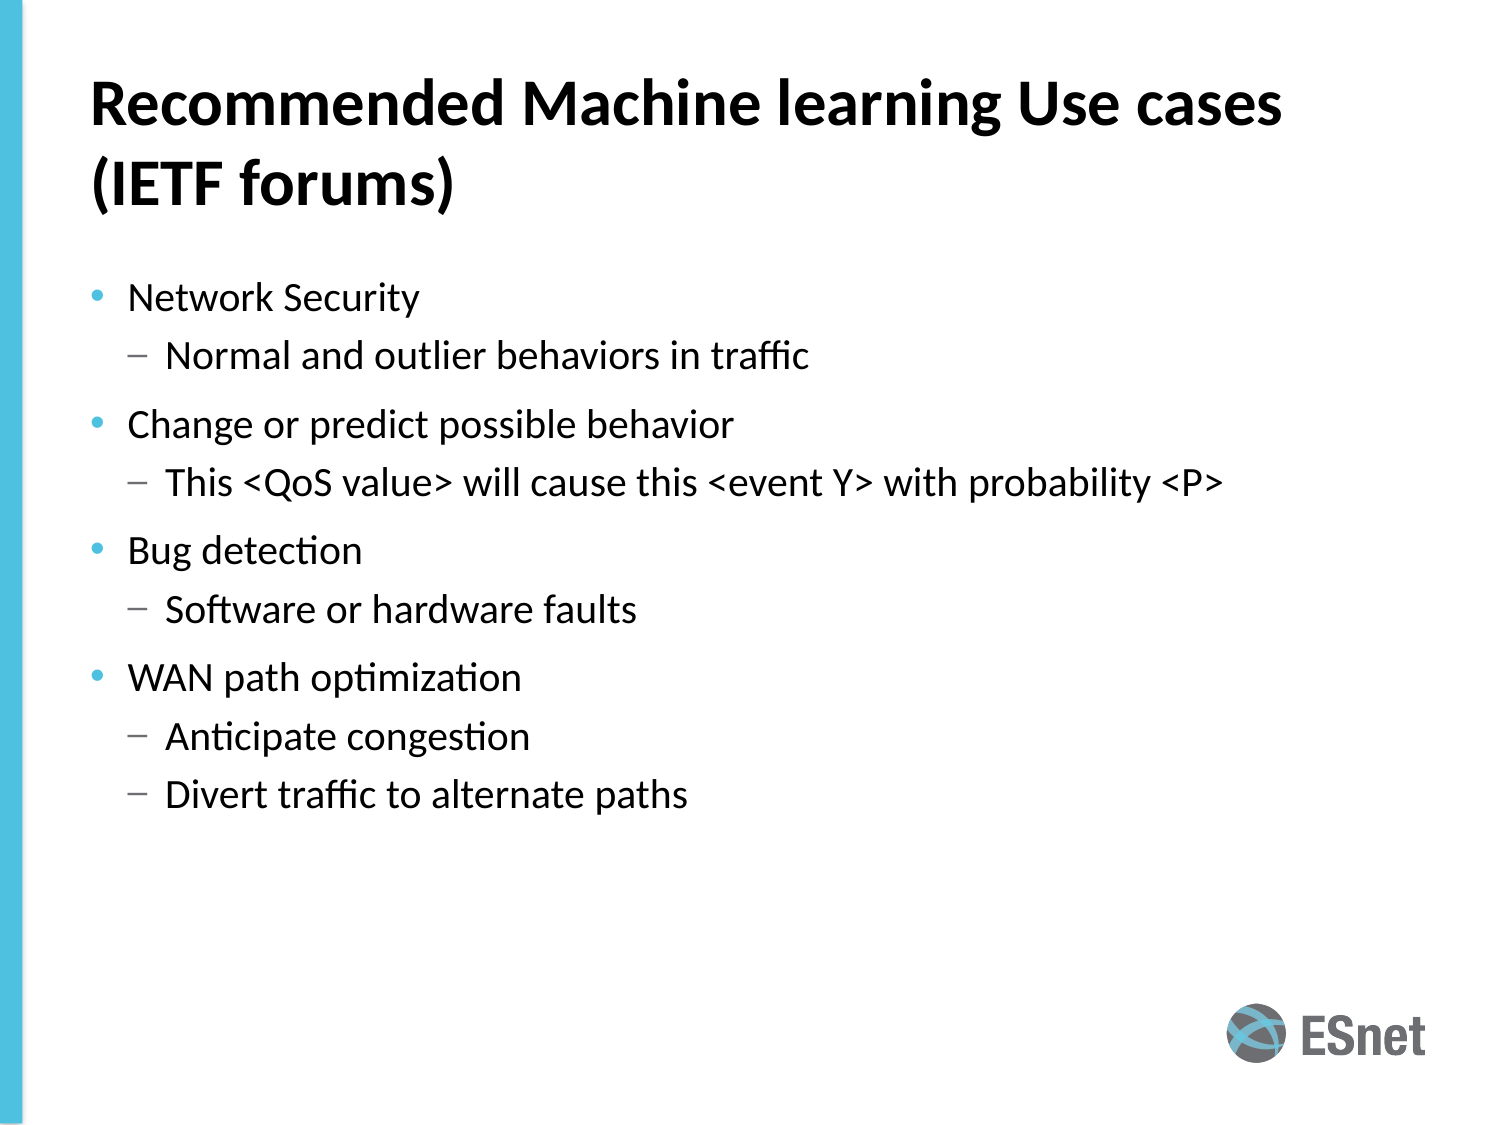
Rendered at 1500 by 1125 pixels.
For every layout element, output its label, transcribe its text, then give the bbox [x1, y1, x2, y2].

picture [1226, 1003, 1425, 1063]
title Recommended Machine learning Use cases (IETF forums) [75, 45, 1425, 233]
list Network Security Normal and outlier behaviors in traffic Change or predict possible behavior This <QoS value> will cause this <event Y> with probability <P> Bug detection Software or hardware faults WAN path optimization Anticipate congestion Divert traffic to alternate paths [75, 262, 1425, 976]
